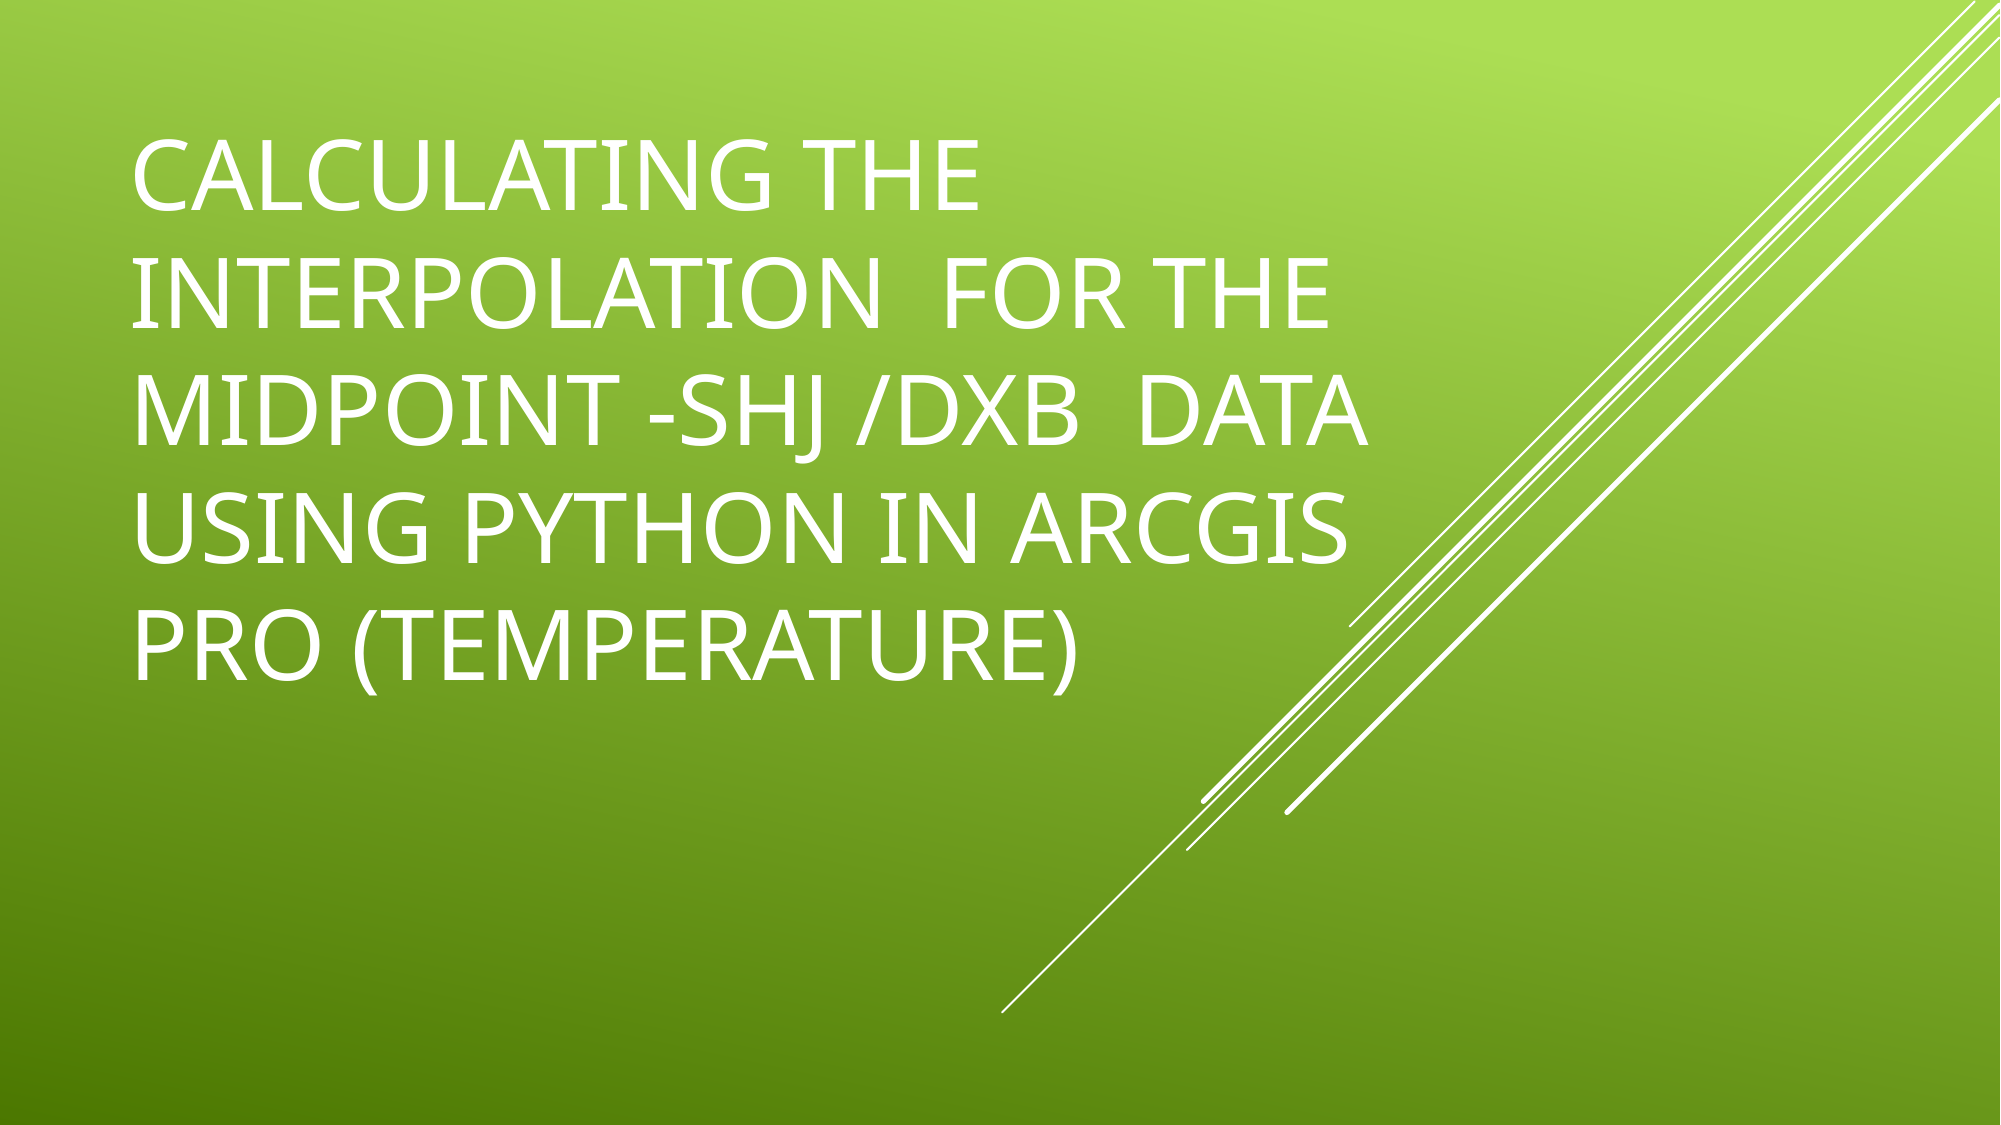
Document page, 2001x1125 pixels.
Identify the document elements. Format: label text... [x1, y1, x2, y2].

title Calculating the Interpolation for the midpoint -SHJ /DXB Data using python in arcgis pro (temperature) [114, 99, 1456, 708]
